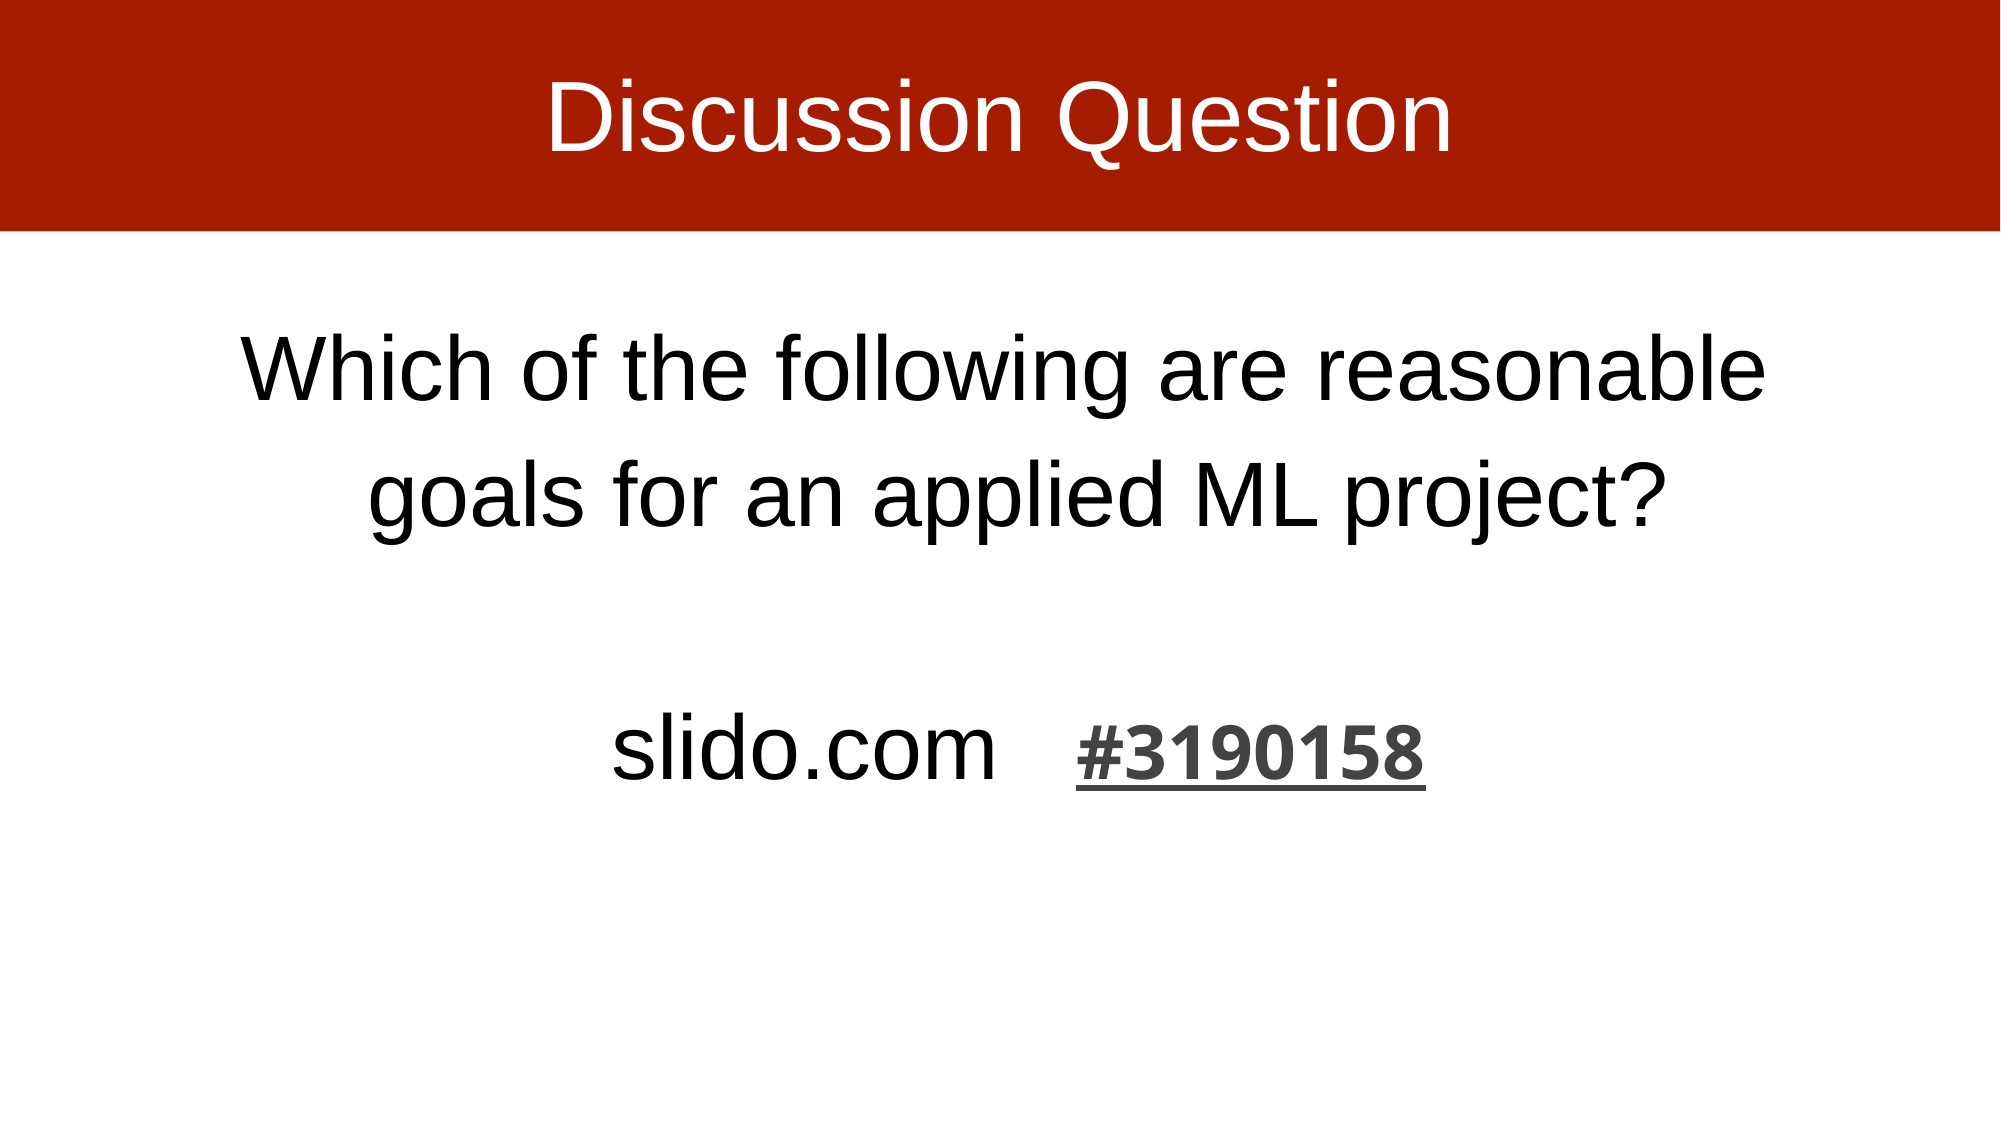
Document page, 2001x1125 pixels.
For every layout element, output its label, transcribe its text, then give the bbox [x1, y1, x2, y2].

list Which of the following are reasonable goals for an applied ML project? slido.com #3190158 [68, 277, 1932, 1025]
title Discussion Question [68, 0, 1932, 223]
